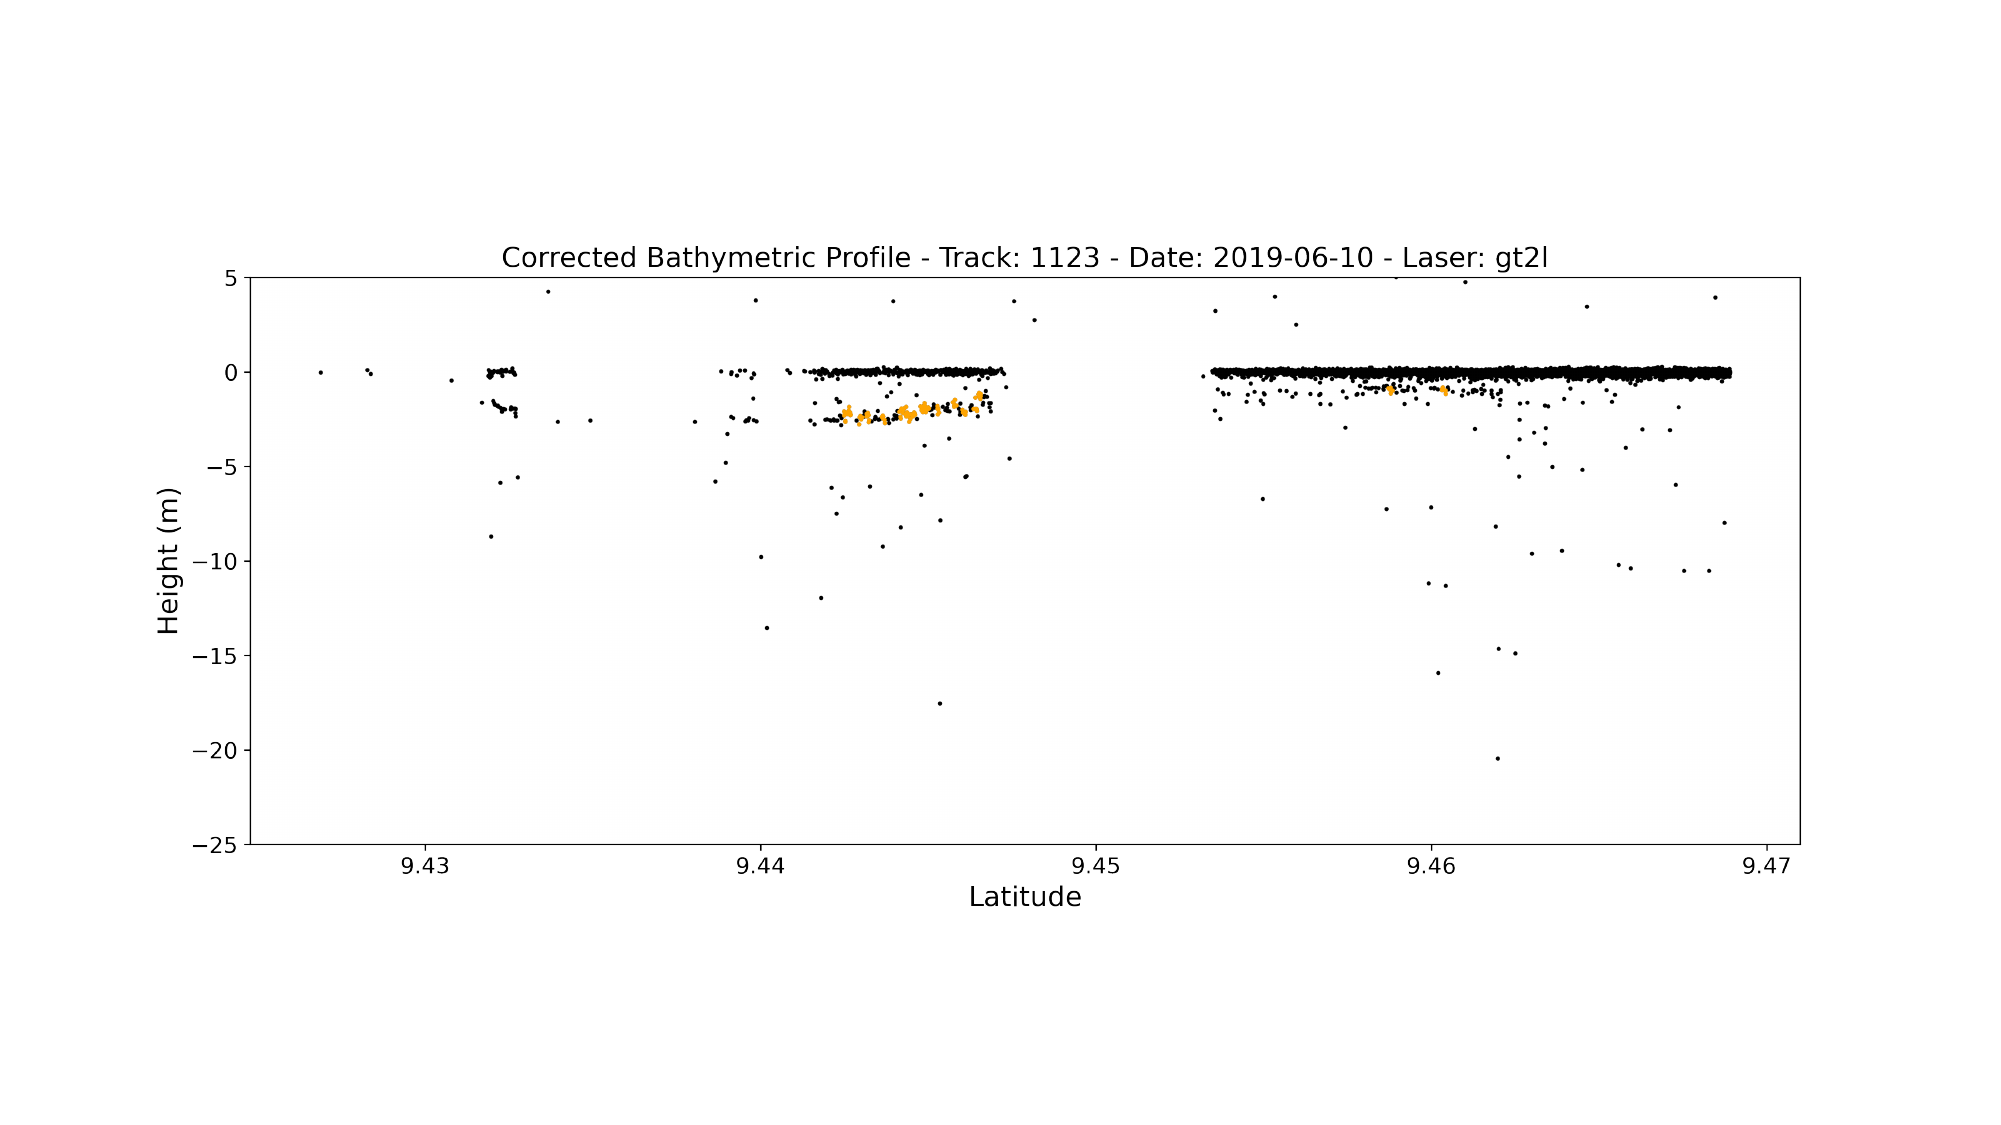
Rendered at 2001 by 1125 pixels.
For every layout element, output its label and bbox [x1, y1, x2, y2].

picture [0, 187, 2000, 938]
